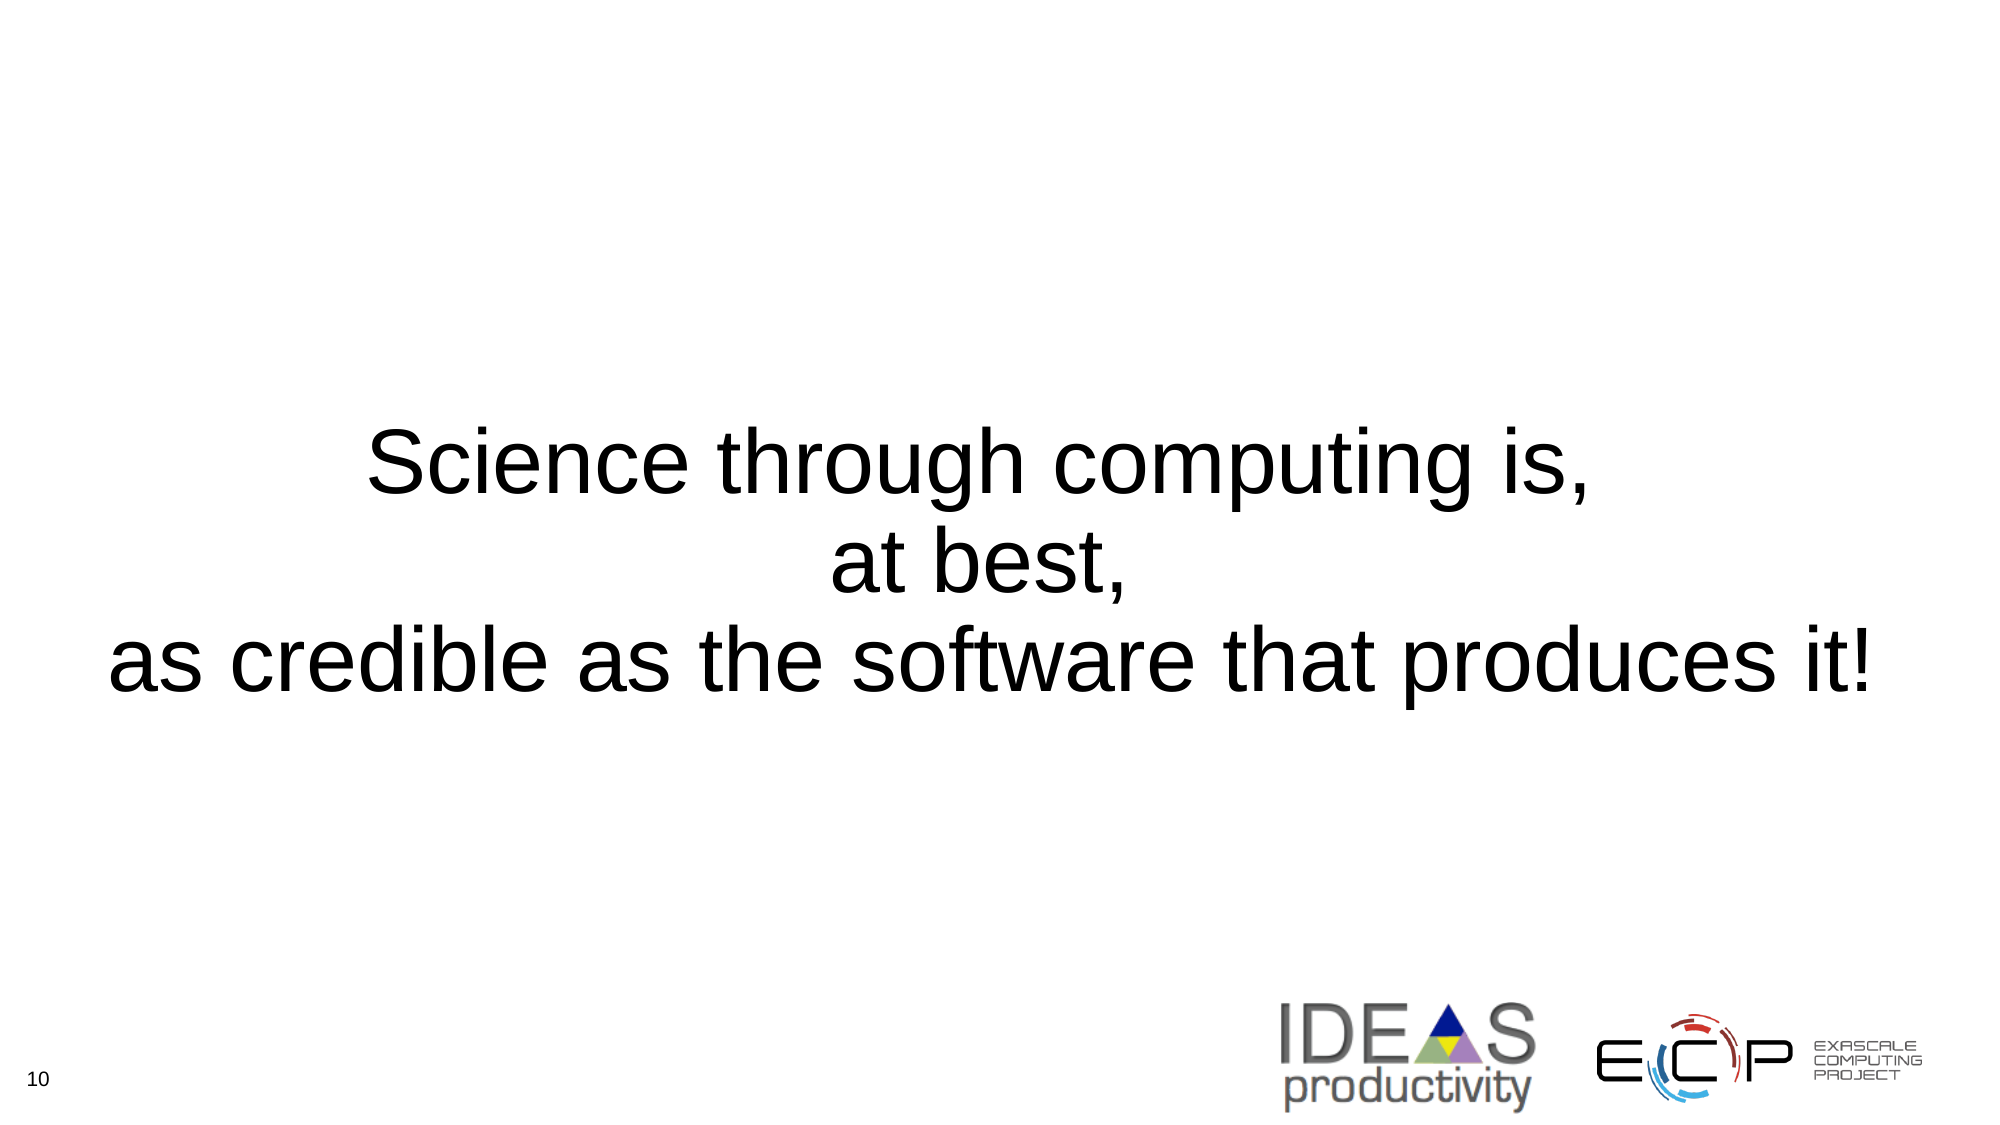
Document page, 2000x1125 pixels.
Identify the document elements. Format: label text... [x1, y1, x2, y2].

list Science through computing is, at best, as credible as the software that produces it! [59, 230, 1926, 895]
picture [1597, 1014, 1922, 1103]
picture [1280, 1002, 1537, 1114]
